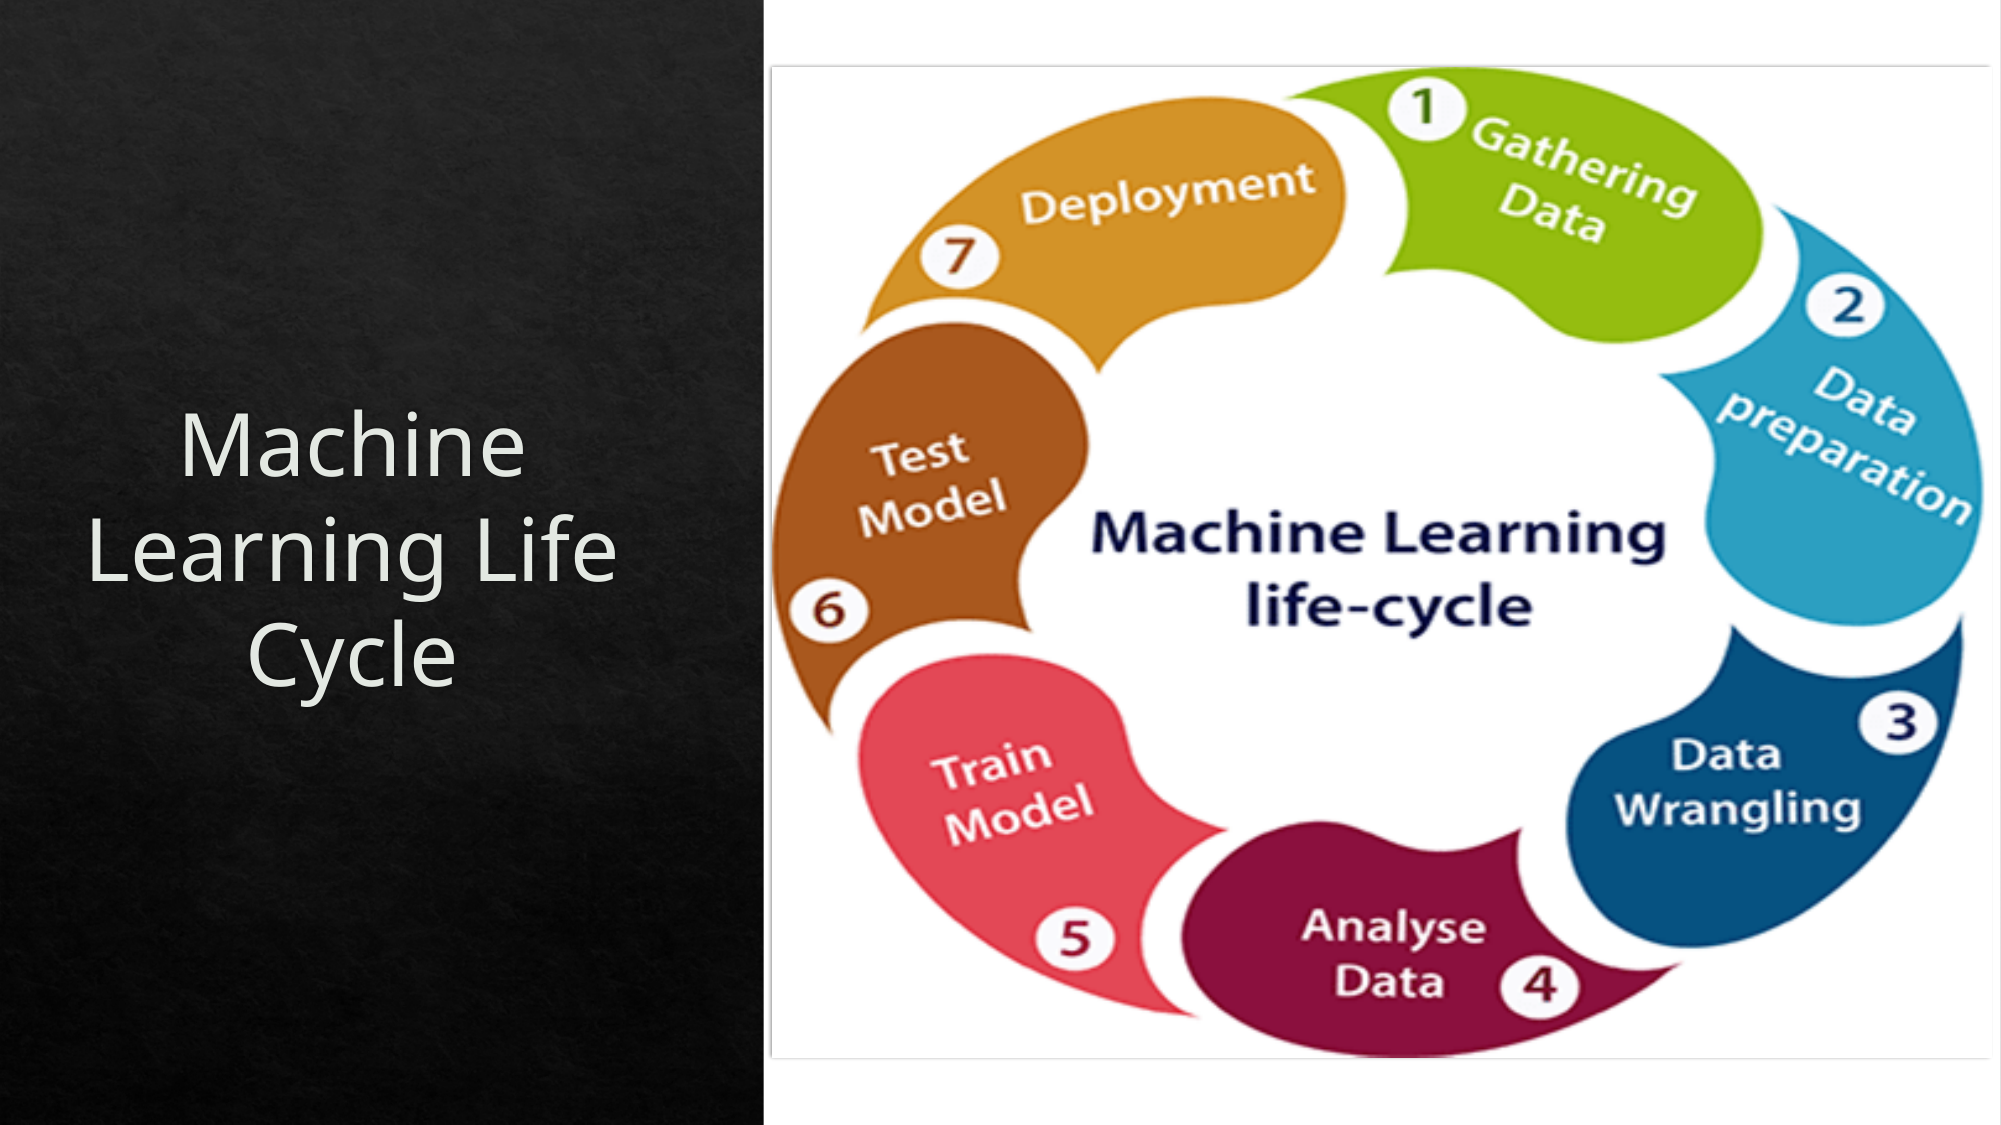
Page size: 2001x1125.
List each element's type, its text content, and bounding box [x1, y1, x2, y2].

text_box [0, 0, 762, 1125]
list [771, 67, 1992, 1058]
text_box [762, 0, 2000, 1125]
title Machine Learning Life Cycle [8, 137, 697, 712]
